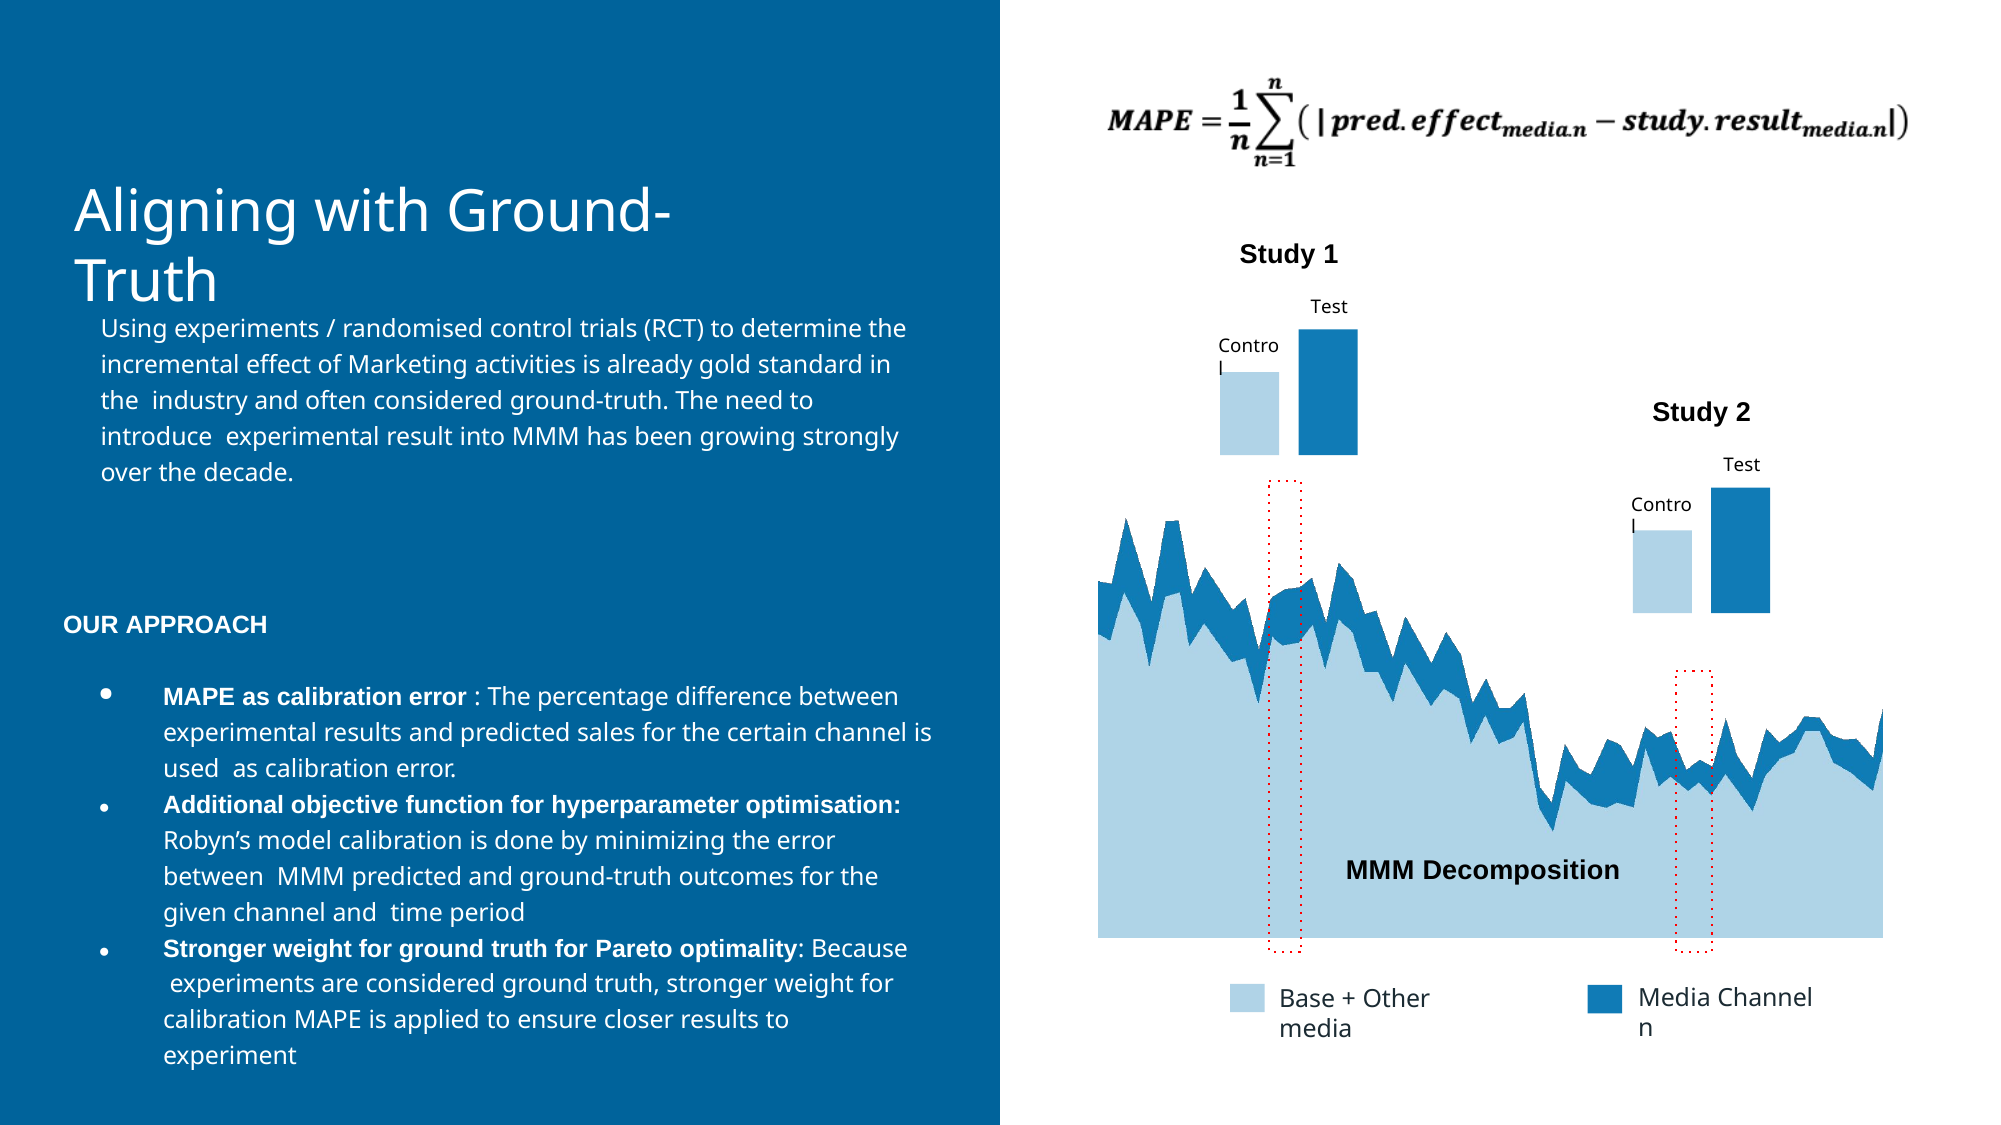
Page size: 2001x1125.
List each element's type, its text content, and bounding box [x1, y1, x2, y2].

text_box MAPE as calibration error : The percentage difference between experimental results and predicted sales for the certain channel is used as calibration error. Additional objective function for hyperparameter optimisation: Robyn’s model calibration is done by minimizing the error between MMM predicted and ground-truth outcomes for the given channel and time period Stronger weight for ground truth for Pareto optimality: Because experiments are considered ground truth, stronger weight for calibration MAPE is applied to ensure closer results to experiment [96, 672, 953, 1070]
text_box Study 1 Test [1237, 233, 1349, 318]
picture [1096, 71, 1917, 169]
text_box [1220, 379, 1280, 456]
text_box [1230, 983, 1265, 1013]
text_box [0, 0, 1000, 1125]
text_box Control [1216, 331, 1284, 379]
text_box Media Channel n [1636, 979, 1830, 1042]
text_box Study 2 Test [1650, 392, 1762, 476]
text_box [1098, 479, 1884, 954]
text_box OUR APPROACH [61, 606, 270, 639]
title Aligning with Ground-Truth [72, 171, 768, 362]
text_box Base + Other media [1277, 980, 1504, 1043]
text_box [1298, 329, 1358, 456]
text_box Using experiments / randomised control trials (RCT) to determine the incremental effect of Marketing activities is already gold standard in the industry and often considered ground-truth. The need to introduce experimental result into MMM has been growing strongly over the decade. [98, 304, 922, 487]
text_box [1587, 984, 1623, 1014]
